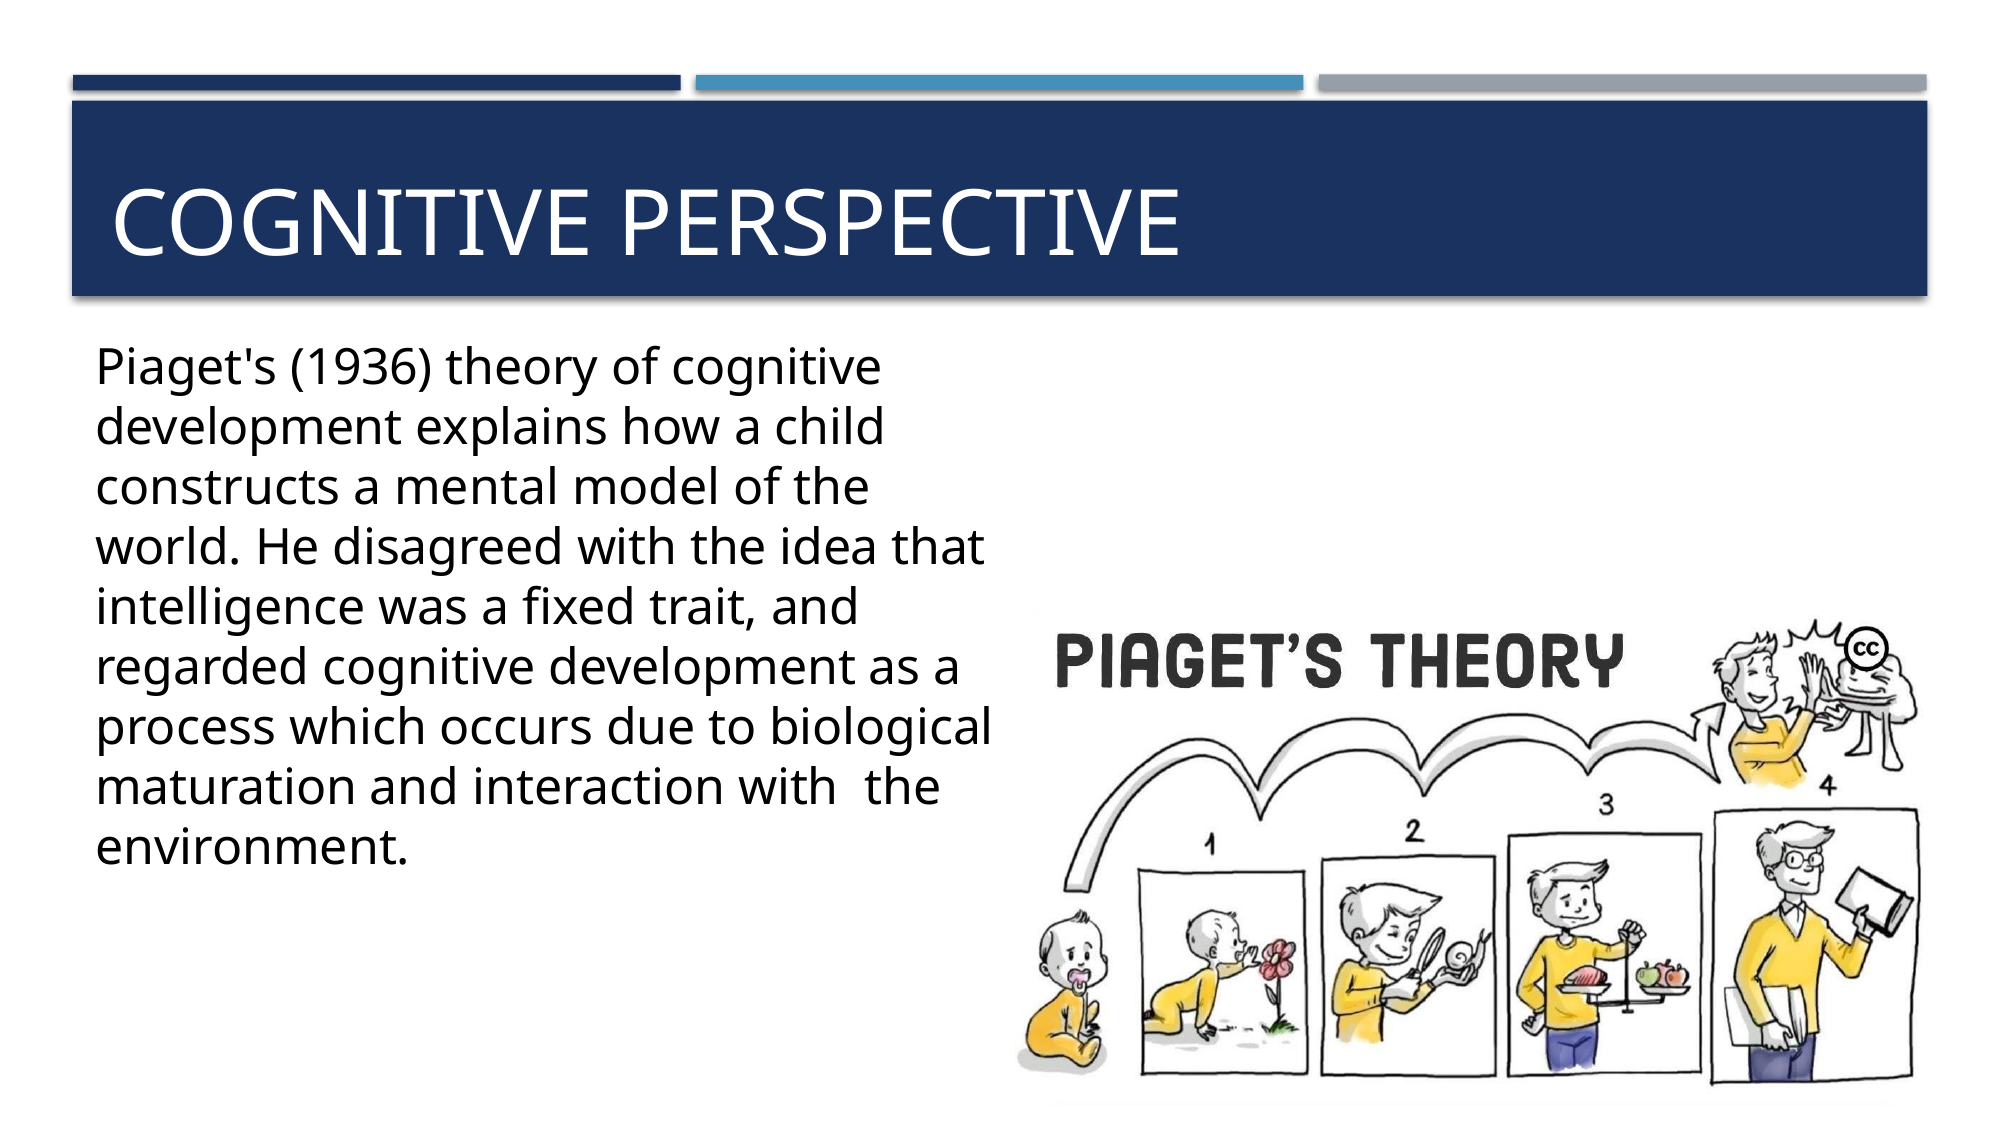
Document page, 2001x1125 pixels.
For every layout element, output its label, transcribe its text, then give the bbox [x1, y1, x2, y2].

title Cognitive perspective [95, 115, 1905, 282]
picture [1015, 609, 1928, 1107]
list Piaget's (1936) theory of cognitive development explains how a child constructs a mental model of the world. He disagreed with the idea that intelligence was a fixed trait, and regarded cognitive development as a process which occurs due to biological maturation and interaction with the environment. [80, 327, 1016, 931]
